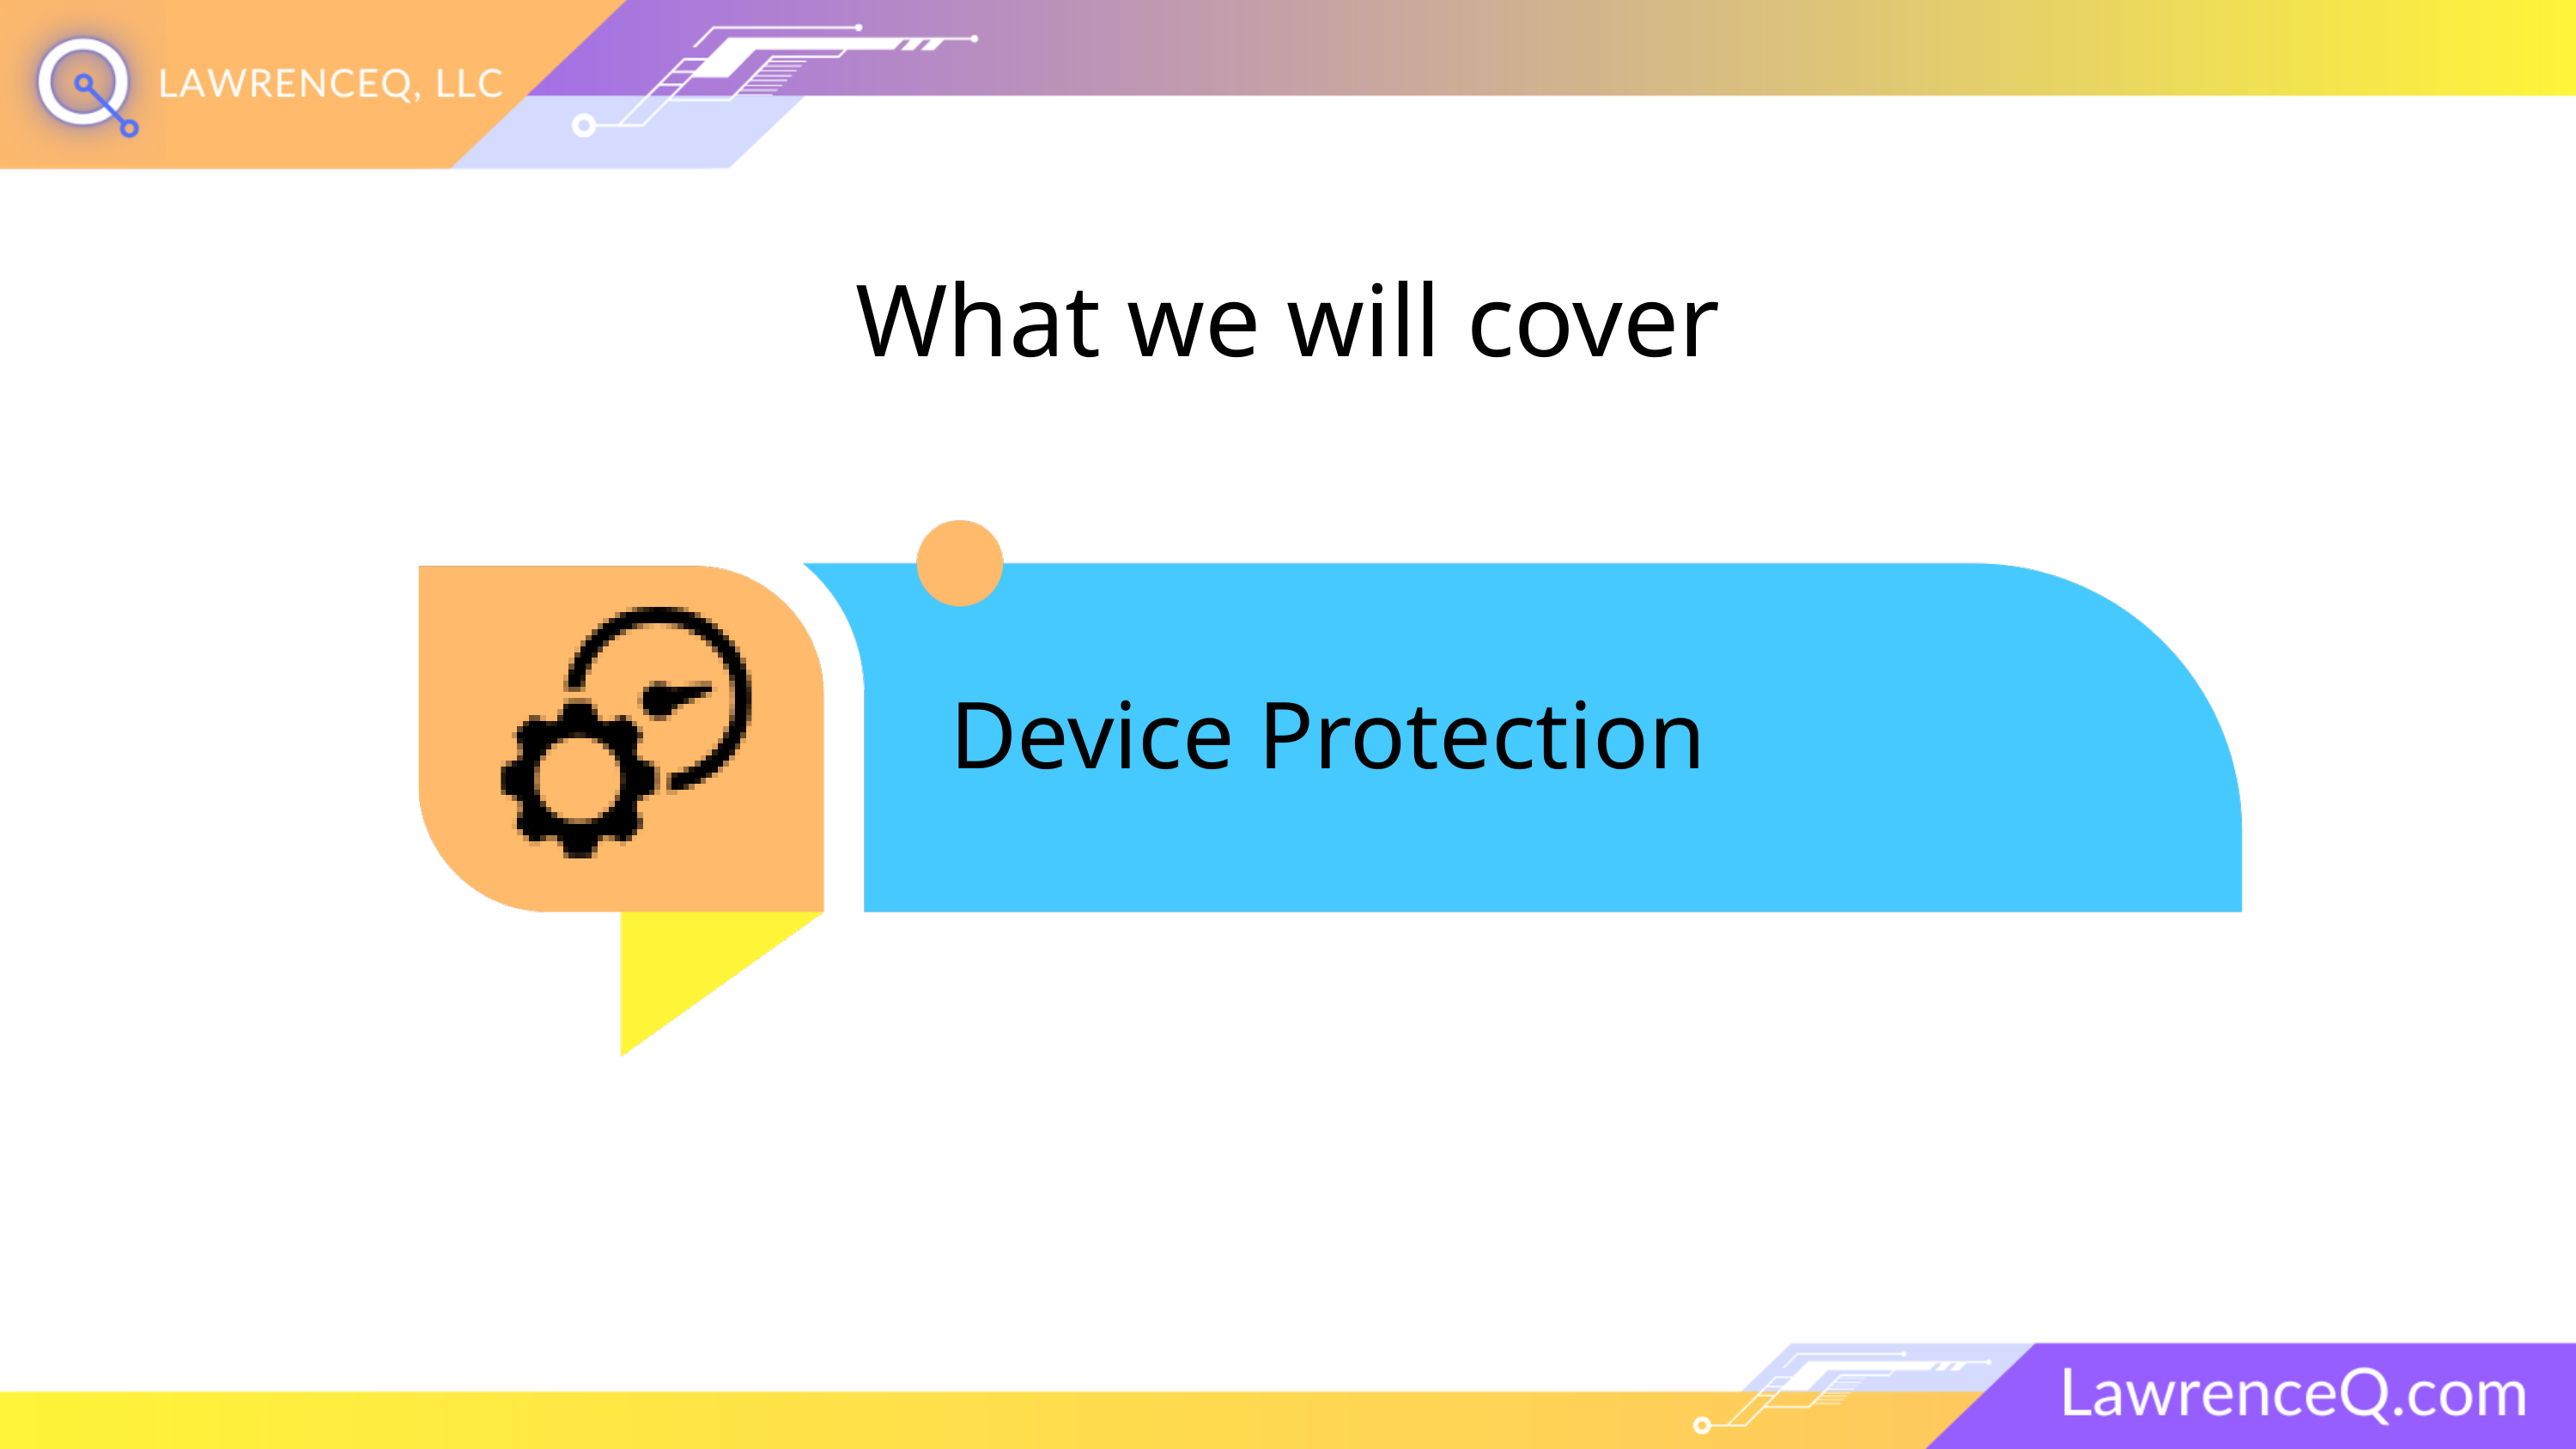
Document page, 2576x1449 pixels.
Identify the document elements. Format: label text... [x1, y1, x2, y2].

text_box What we will cover [474, 257, 2102, 377]
text_box [418, 520, 2244, 1057]
text_box [501, 607, 752, 858]
text_box [0, 0, 2576, 1449]
text_box Device Protection [950, 676, 2072, 787]
